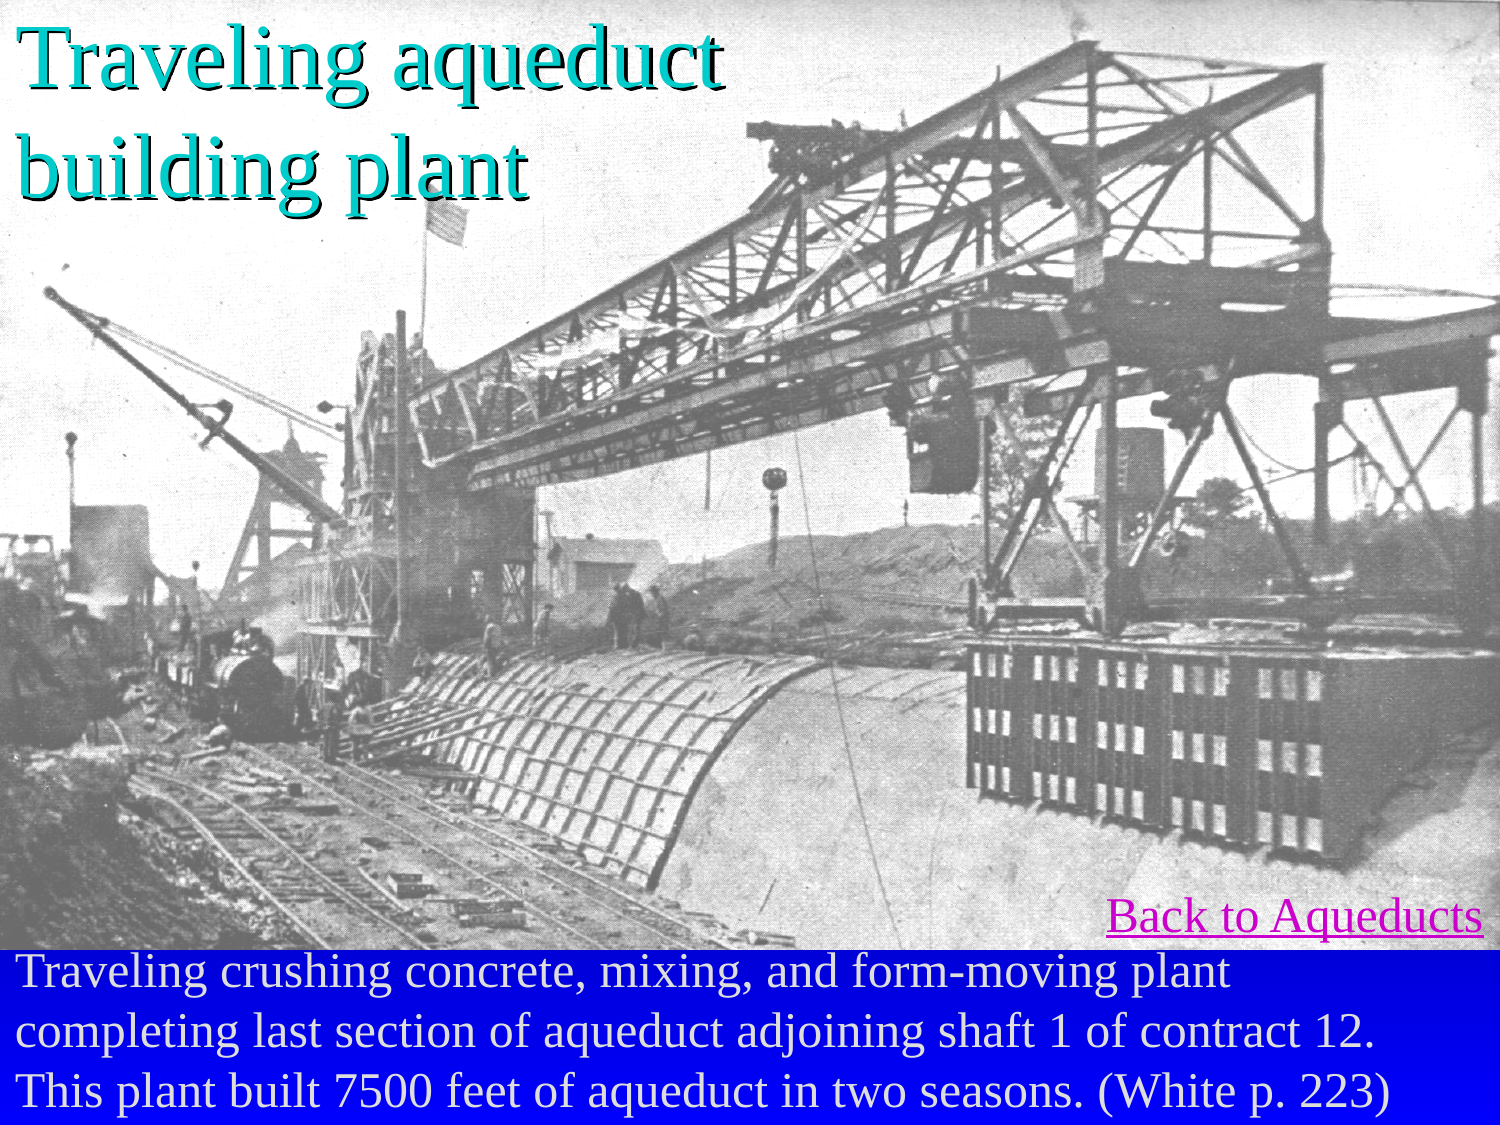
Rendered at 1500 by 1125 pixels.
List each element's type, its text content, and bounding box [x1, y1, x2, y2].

picture [0, 0, 1500, 951]
text_box Traveling crushing concrete, mixing, and form-moving plant completing last section of aqueduct adjoining shaft 1 of contract 12. This plant built 7500 feet of aqueduct in two seasons. (White p. 223) [0, 959, 1475, 1125]
